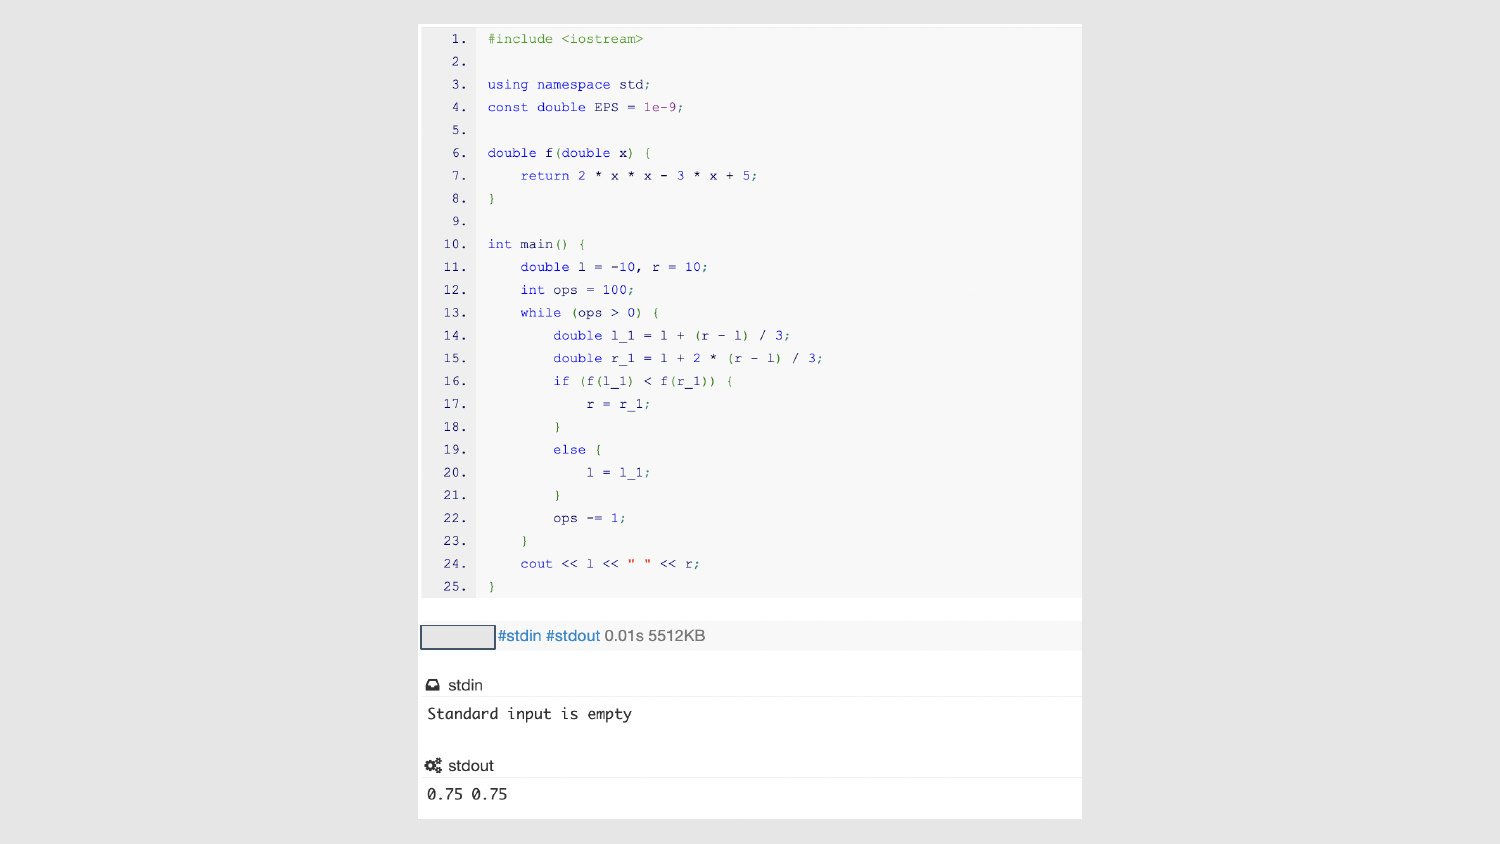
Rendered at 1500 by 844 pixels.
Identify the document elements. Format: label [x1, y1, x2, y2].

picture [418, 24, 1082, 819]
